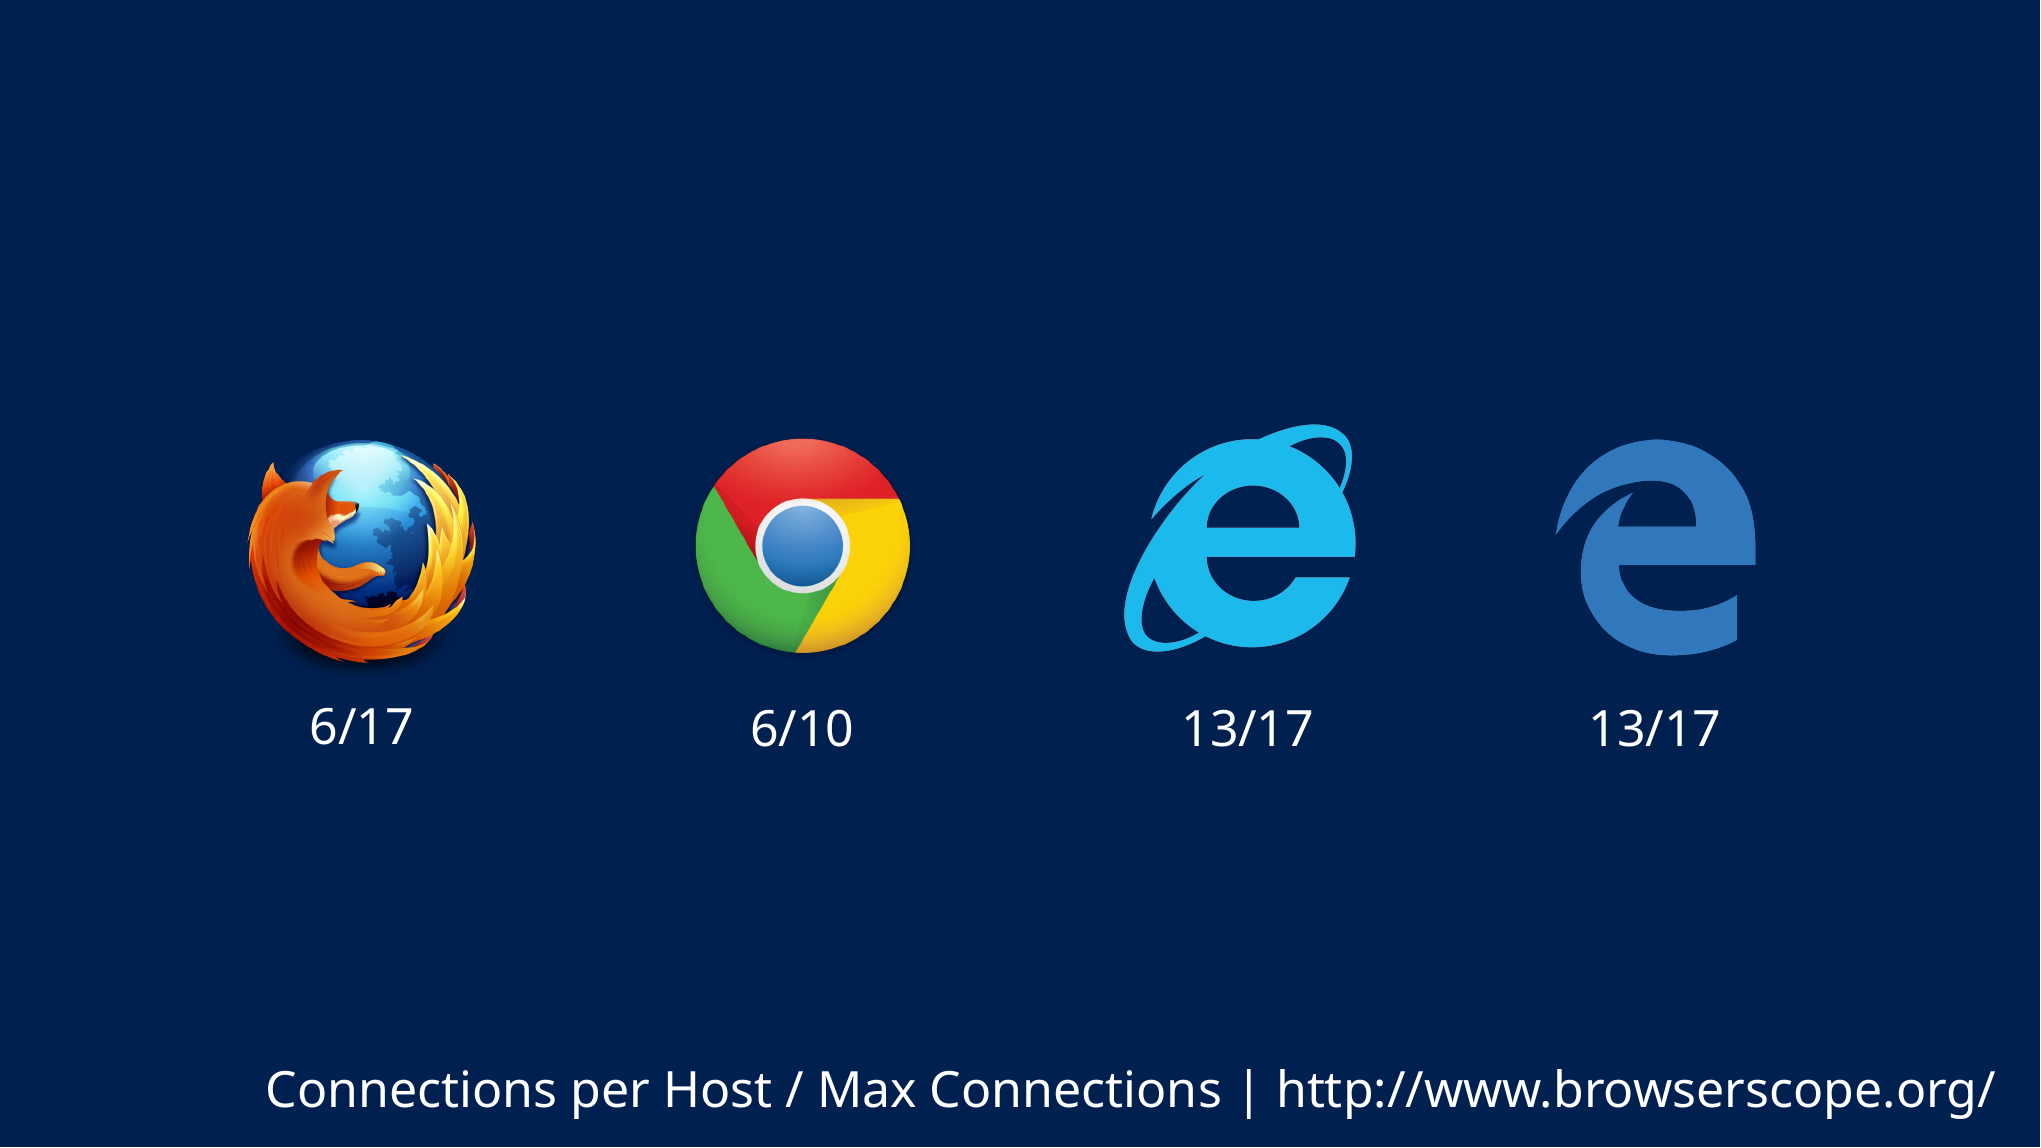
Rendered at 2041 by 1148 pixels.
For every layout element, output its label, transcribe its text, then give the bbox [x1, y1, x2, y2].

text_box 6/17 [279, 680, 444, 779]
text_box Connections per Host / Max Connections | http://www.browserscope.org/ [235, 1040, 2027, 1143]
picture [241, 439, 483, 680]
text_box 13/17 [1151, 679, 1344, 782]
picture [1122, 423, 1357, 653]
text_box 6/10 [720, 679, 885, 782]
text_box 13/17 [1558, 679, 1752, 782]
picture [1555, 439, 1756, 656]
picture [680, 423, 925, 668]
